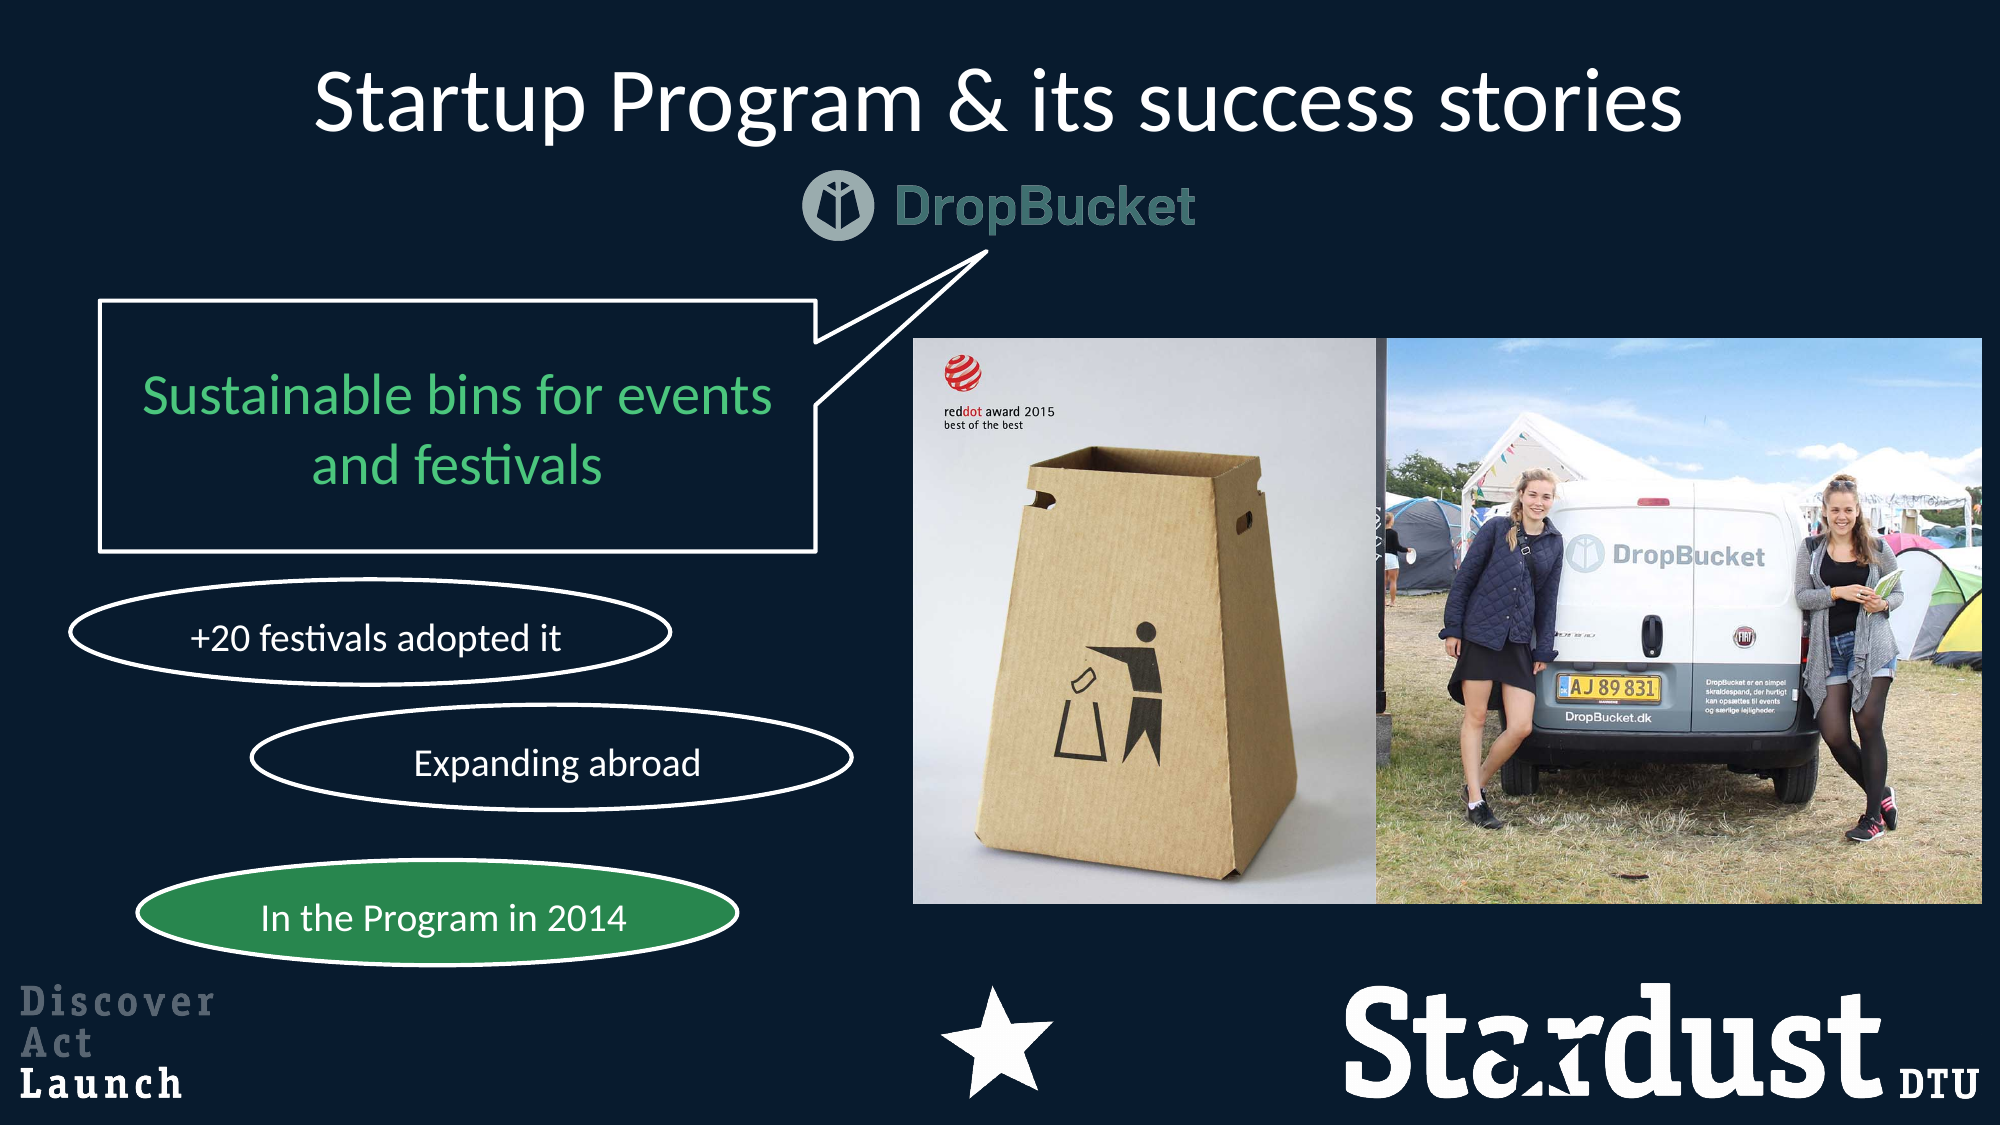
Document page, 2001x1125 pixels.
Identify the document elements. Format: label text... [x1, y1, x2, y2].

title Startup Program & its success stories [137, 47, 1863, 266]
picture [1345, 983, 1982, 1099]
picture [799, 168, 1200, 243]
picture [938, 983, 1062, 1099]
picture [913, 337, 1982, 904]
text_box Sustainable bins for events and festivals [99, 252, 986, 552]
text_box [86, 378, 928, 1022]
text_box [0, 972, 233, 1058]
text_box In the Program in 2014 [137, 859, 738, 966]
text_box Expanding abroad [251, 704, 852, 811]
picture [18, 1058, 214, 1099]
text_box +20 festivals adopted it [70, 579, 671, 685]
